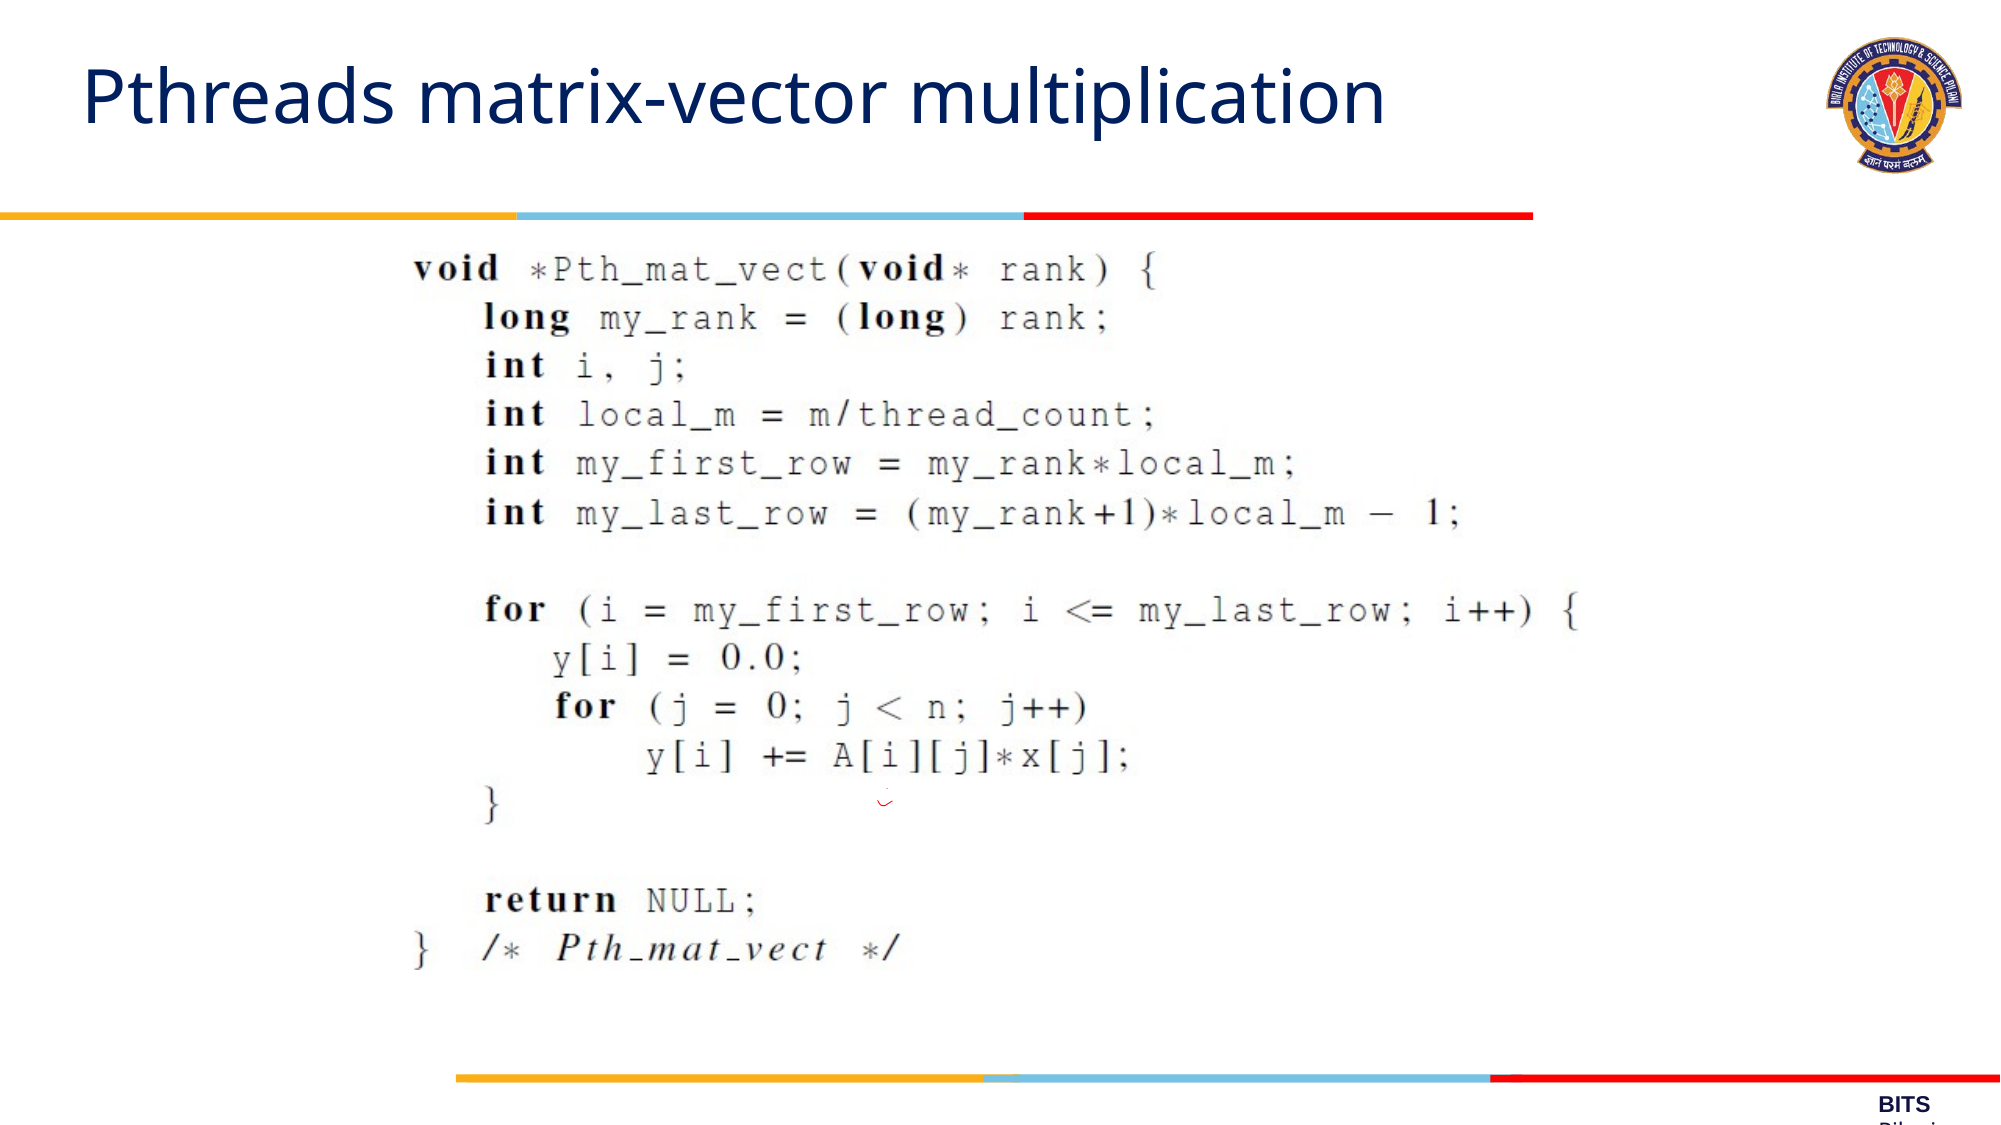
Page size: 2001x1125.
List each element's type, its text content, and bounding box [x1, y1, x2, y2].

footer BITS Pilani [1876, 1089, 1995, 1125]
title Pthreads matrix-vector multiplication [79, 46, 1921, 236]
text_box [413, 250, 1580, 971]
picture [1826, 37, 1963, 175]
